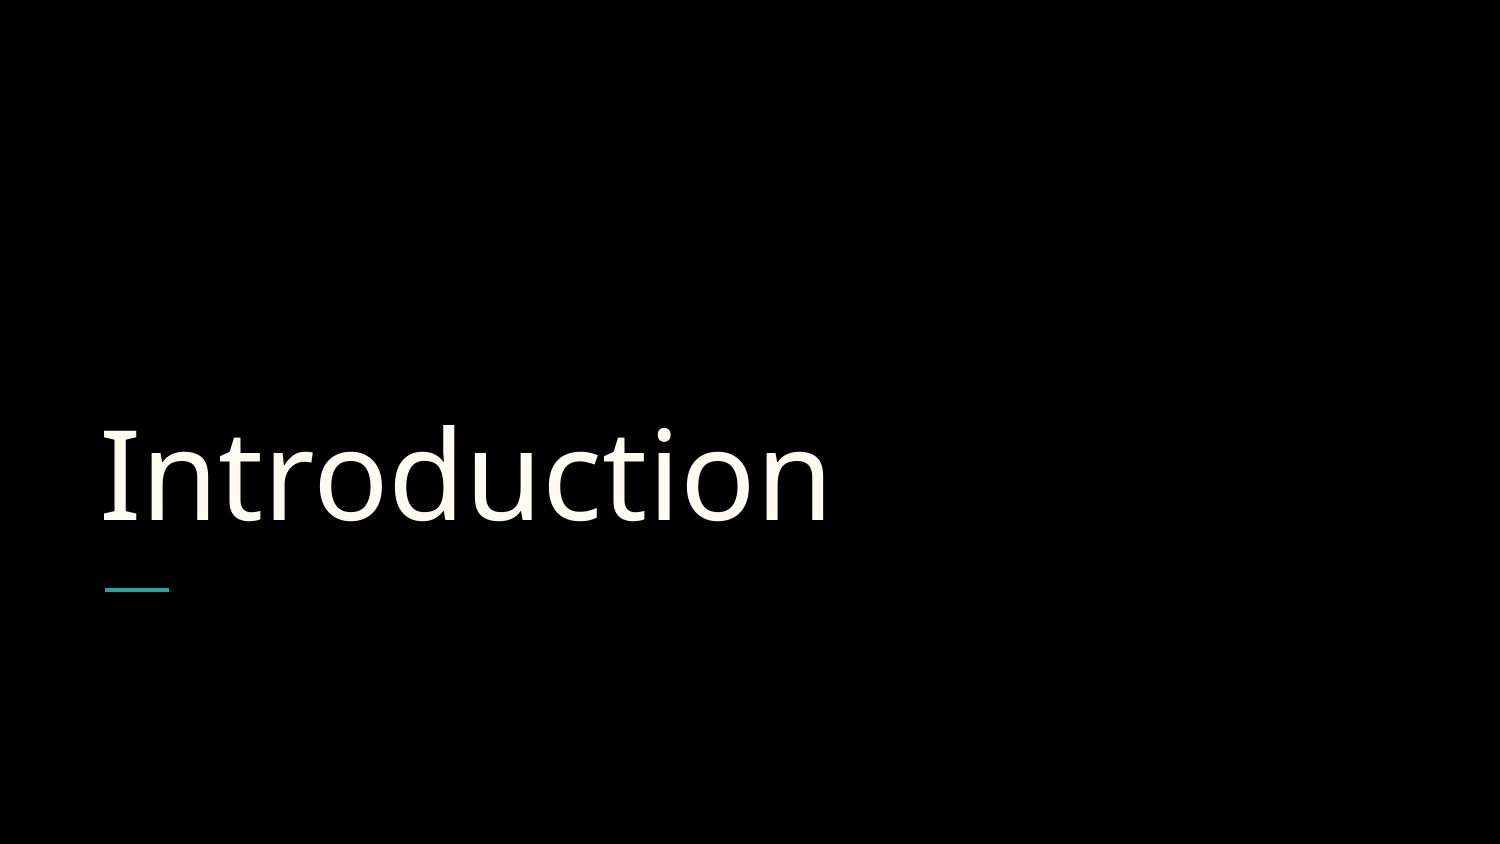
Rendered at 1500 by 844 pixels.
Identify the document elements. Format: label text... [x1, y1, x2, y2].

title Introduction [84, 310, 1416, 561]
